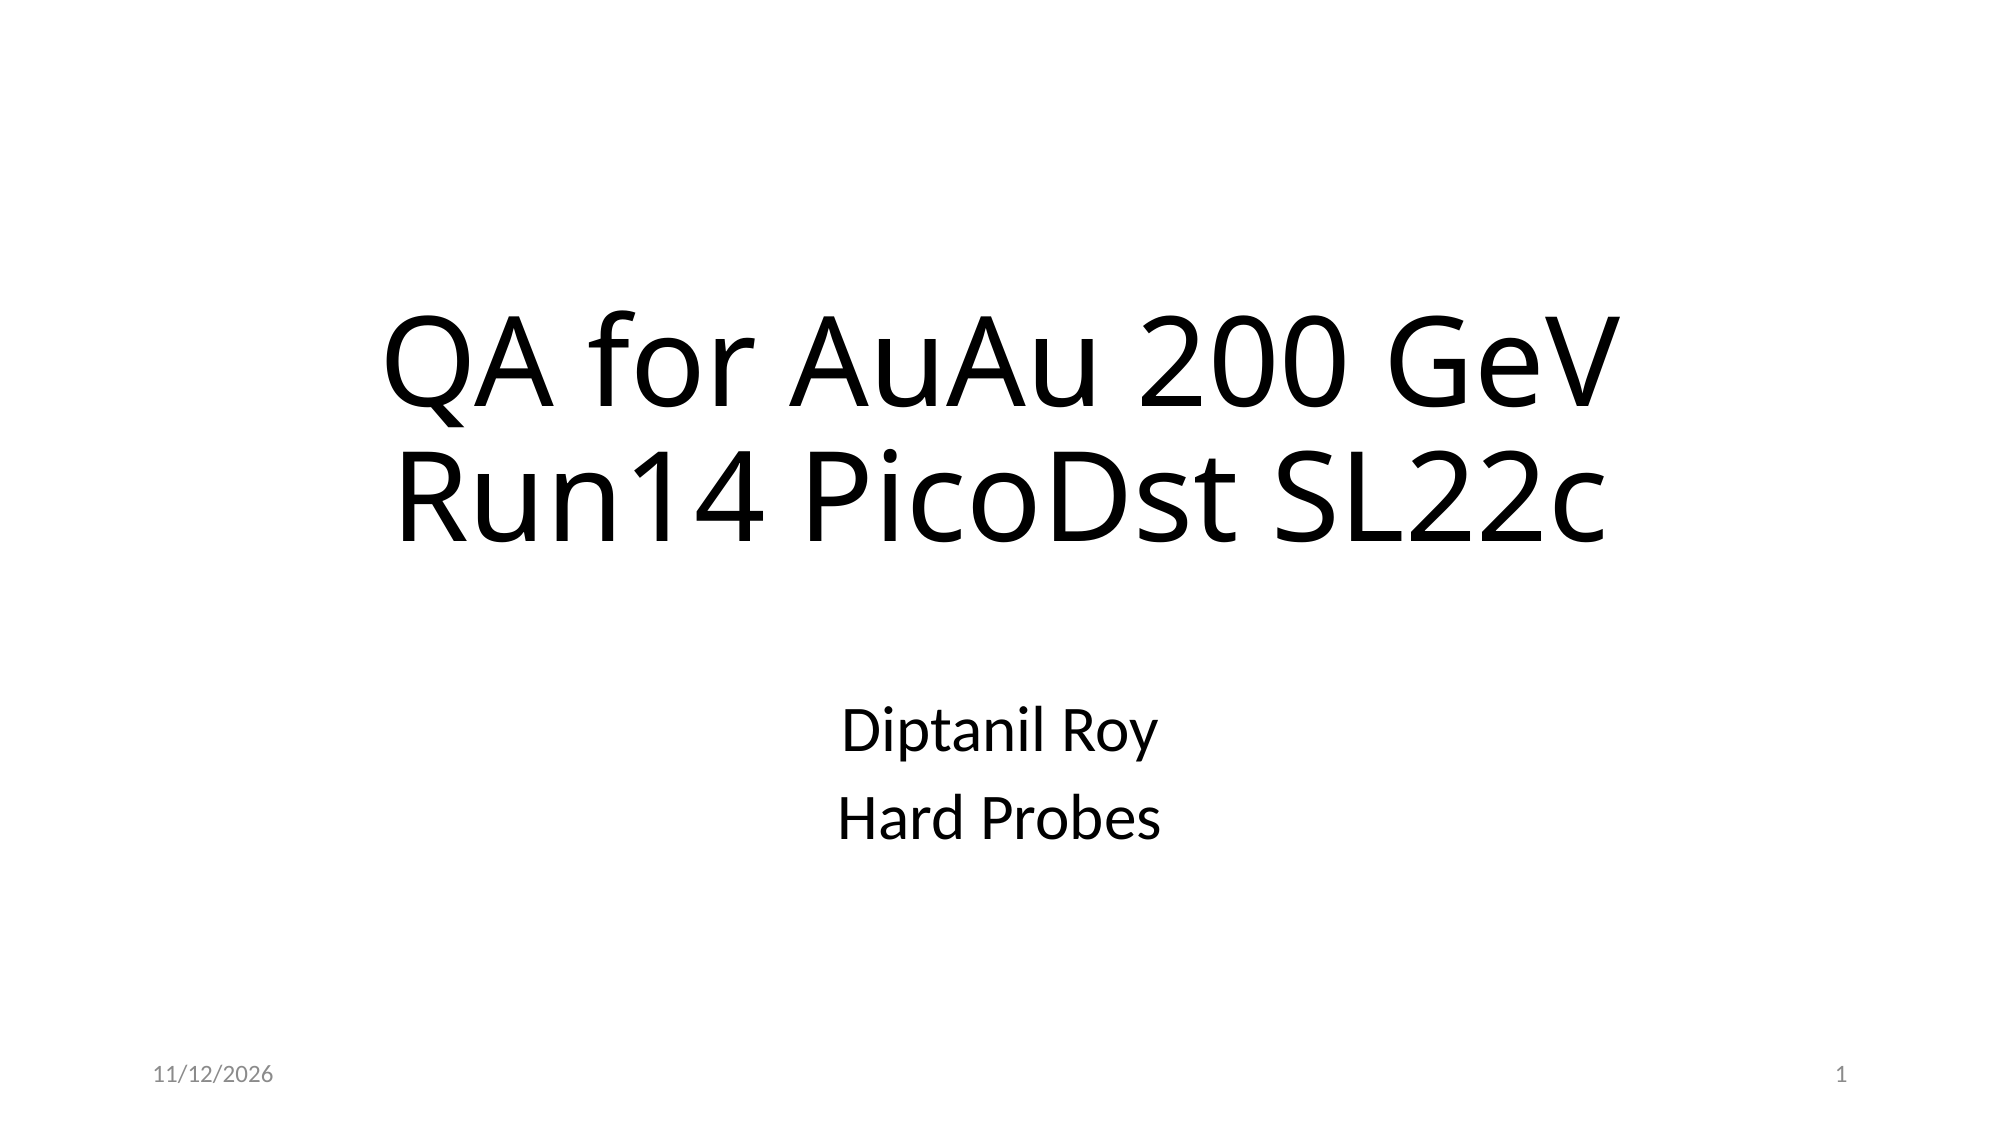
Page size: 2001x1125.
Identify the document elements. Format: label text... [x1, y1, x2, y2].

subtitle Diptanil Roy Hard Probes [249, 590, 1750, 863]
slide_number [137, 1042, 588, 1103]
title QA for AuAu 200 GeV Run14 PicoDst SL22c [249, 184, 1750, 576]
slide_number 1 [1412, 1042, 1863, 1103]
